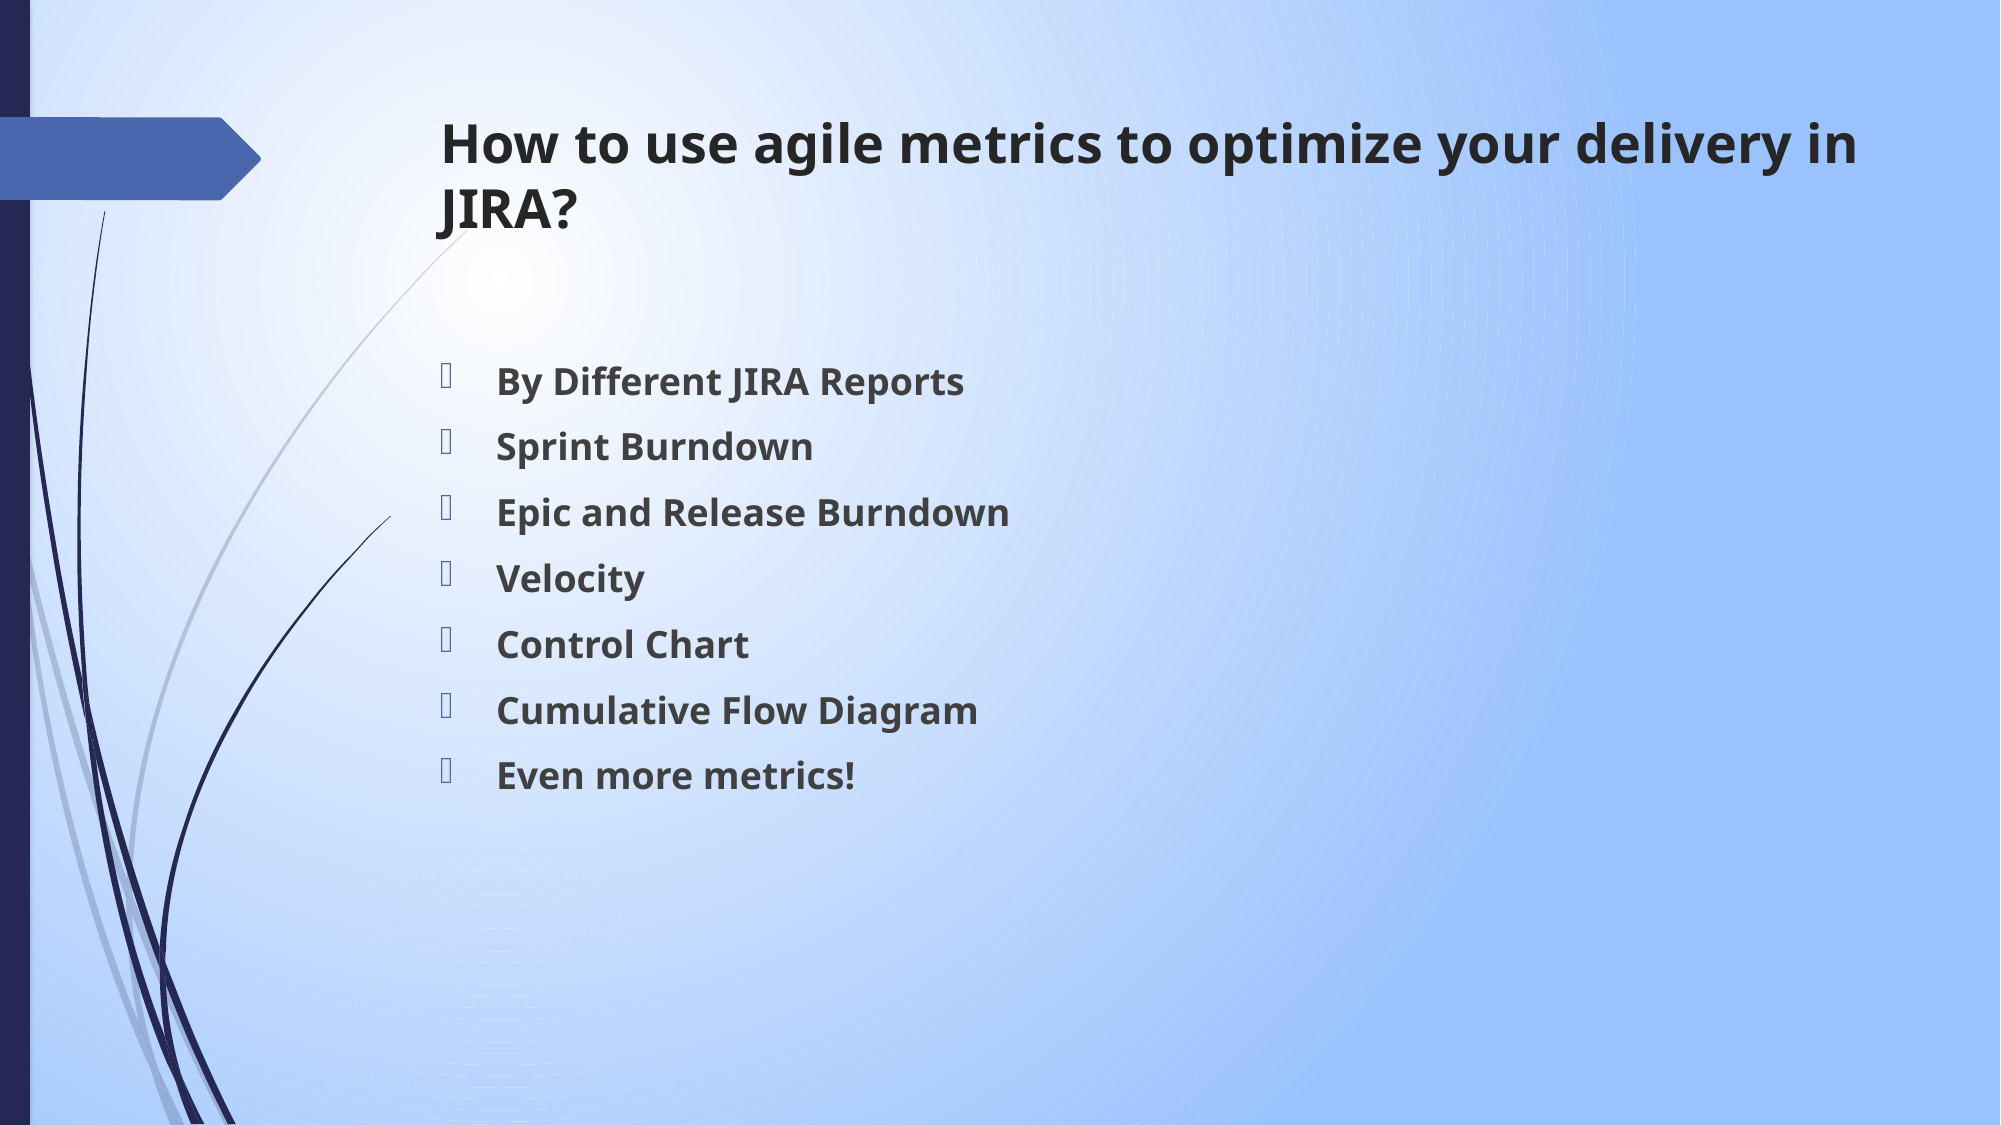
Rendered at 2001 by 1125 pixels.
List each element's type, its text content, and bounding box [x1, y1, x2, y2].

list By Different JIRA Reports Sprint Burndown Epic and Release Burndown Velocity Control Chart Cumulative Flow Diagram Even more metrics! [424, 350, 1888, 970]
title How to use agile metrics to optimize your delivery in JIRA? [425, 102, 1888, 313]
